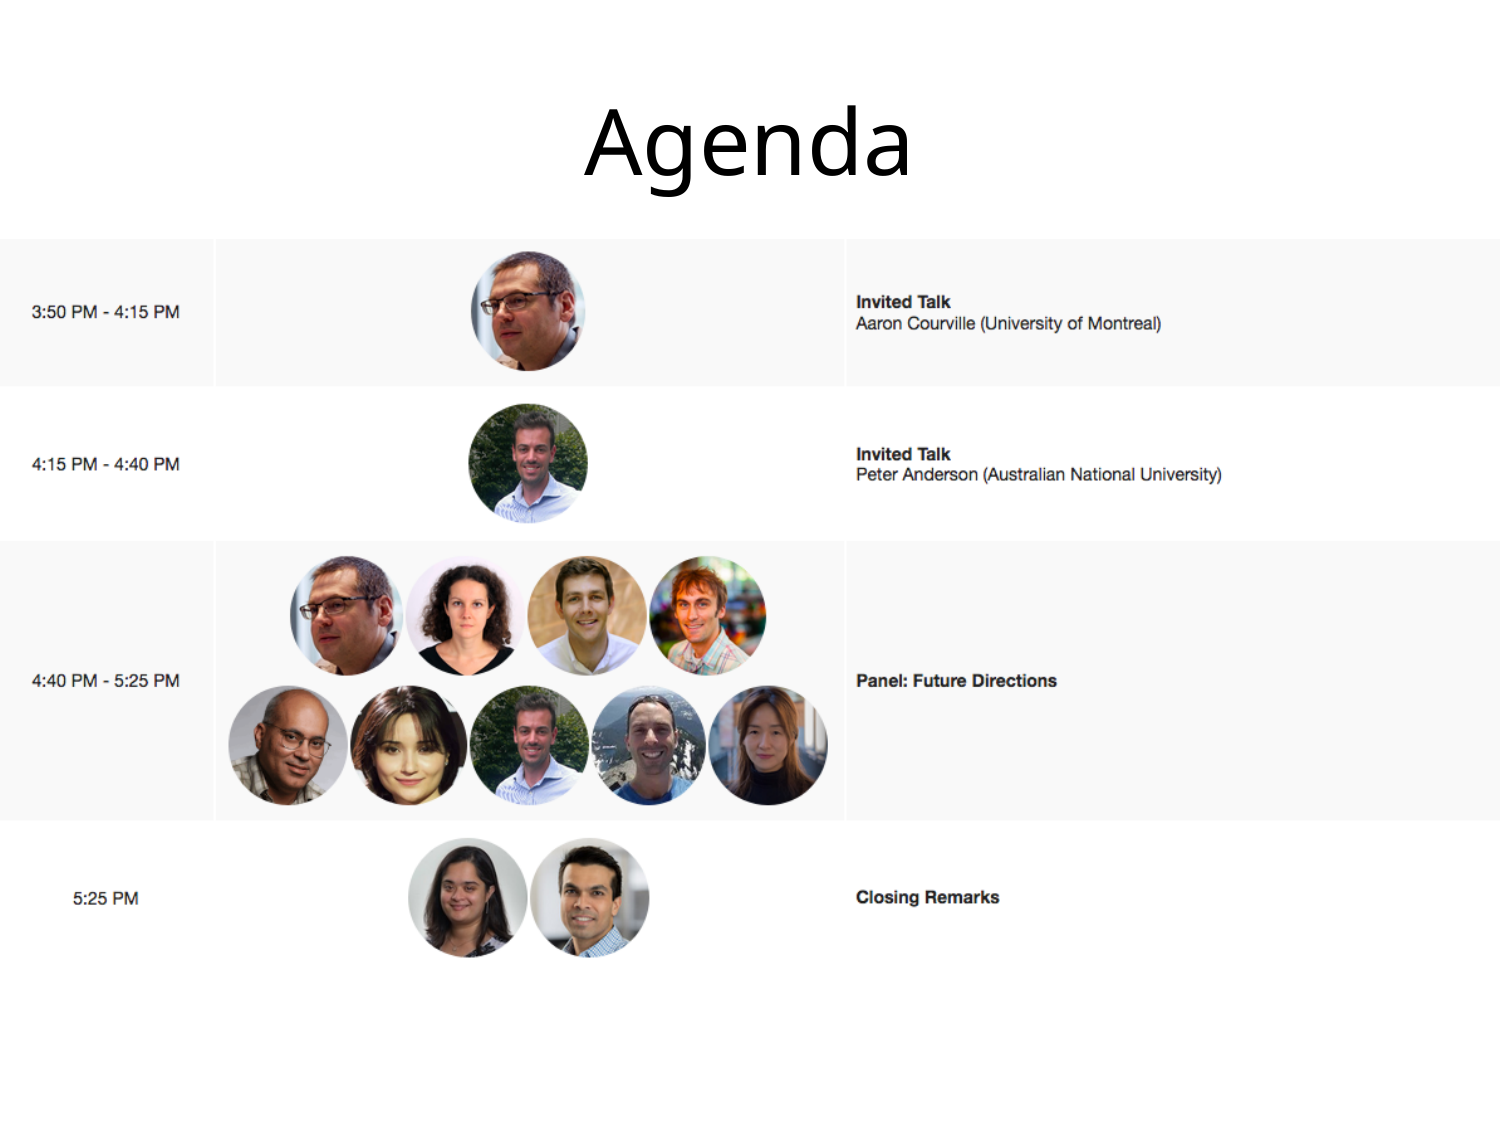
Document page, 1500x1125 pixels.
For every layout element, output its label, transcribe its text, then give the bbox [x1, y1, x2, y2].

title Agenda [75, 45, 1425, 233]
picture [0, 239, 1500, 974]
